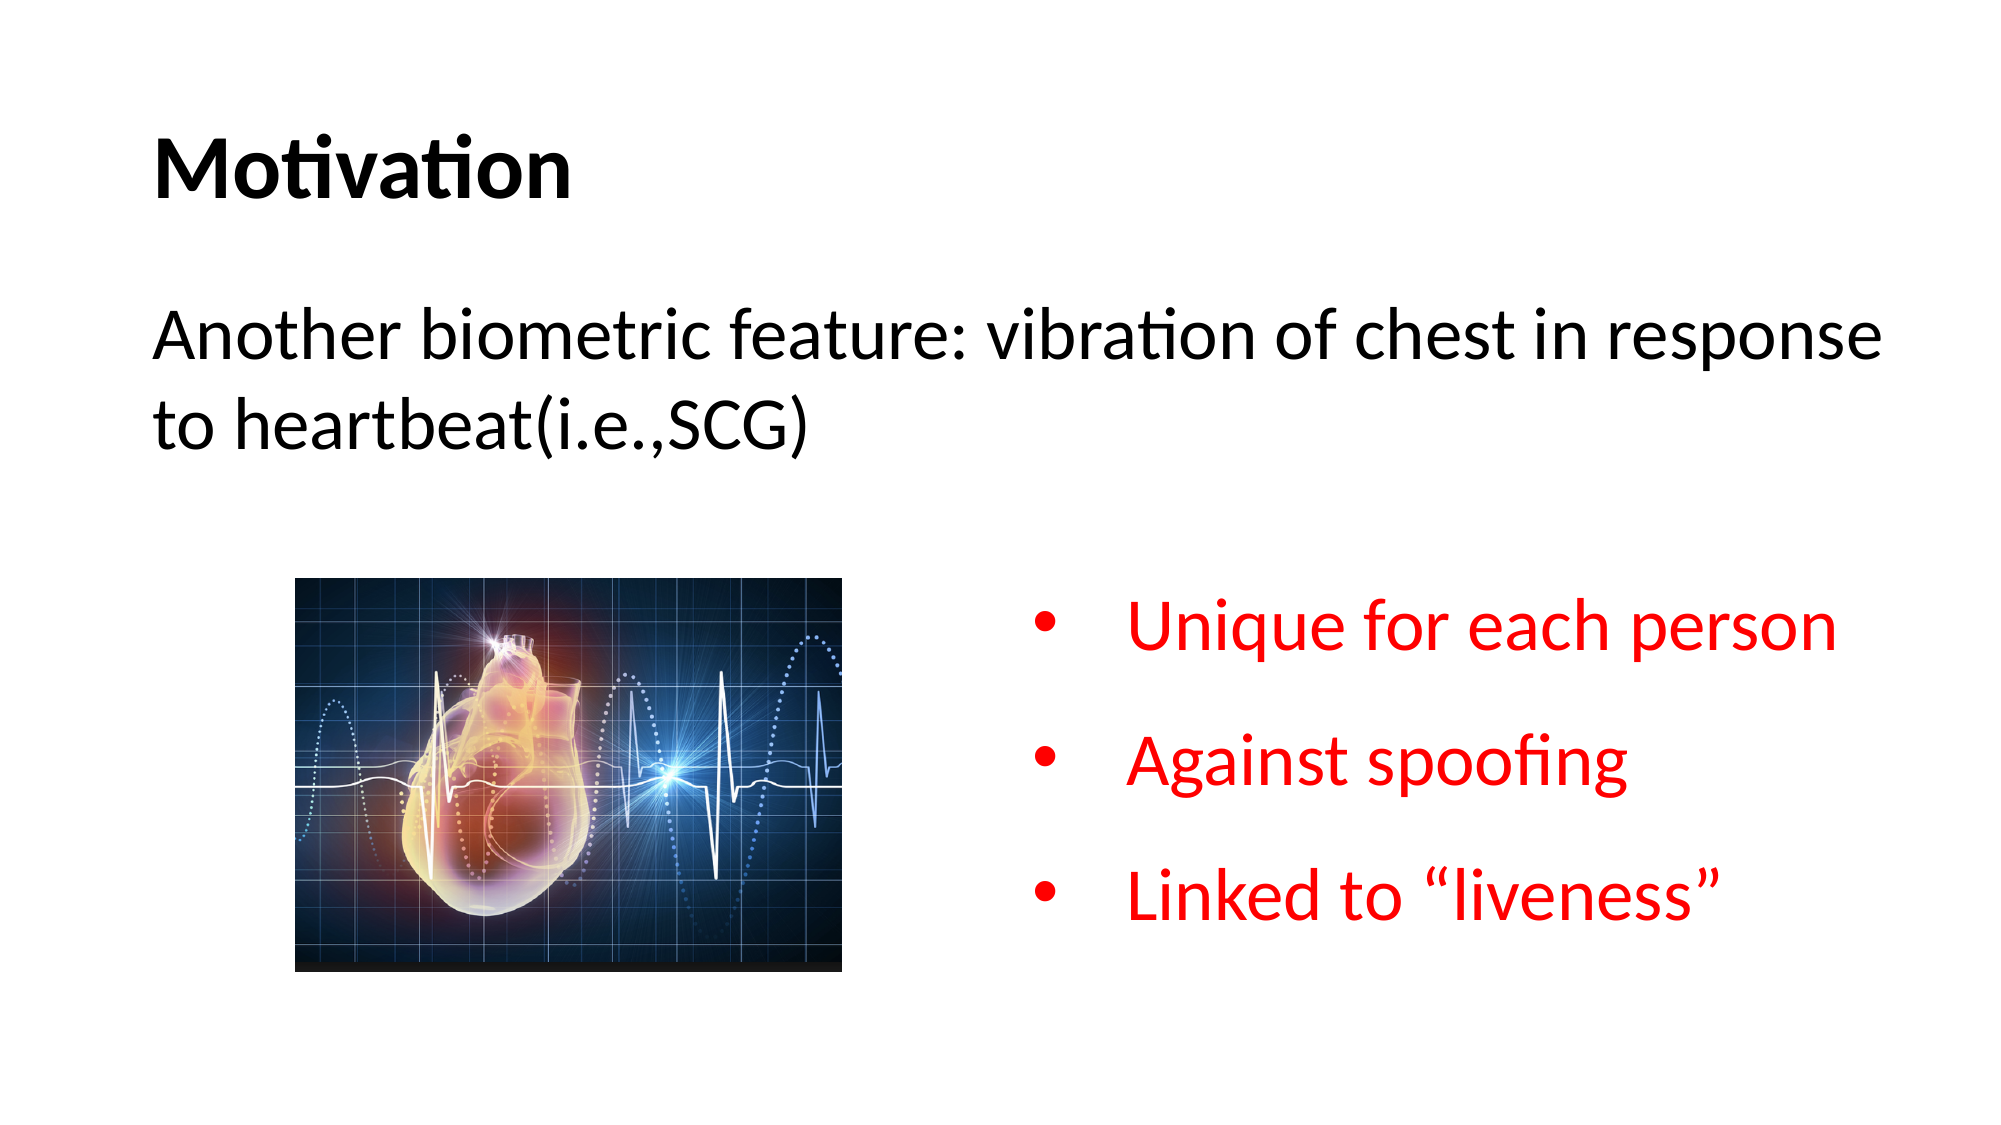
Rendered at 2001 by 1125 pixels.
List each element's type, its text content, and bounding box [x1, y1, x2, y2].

text_box Another biometric feature: vibration of chest in response to heartbeat(i.e.,SCG) [137, 277, 1906, 472]
picture [295, 578, 842, 972]
text_box Unique for each person Against spoofing Linked to “liveness” [1017, 523, 1929, 943]
title Motivation [137, 59, 1863, 277]
